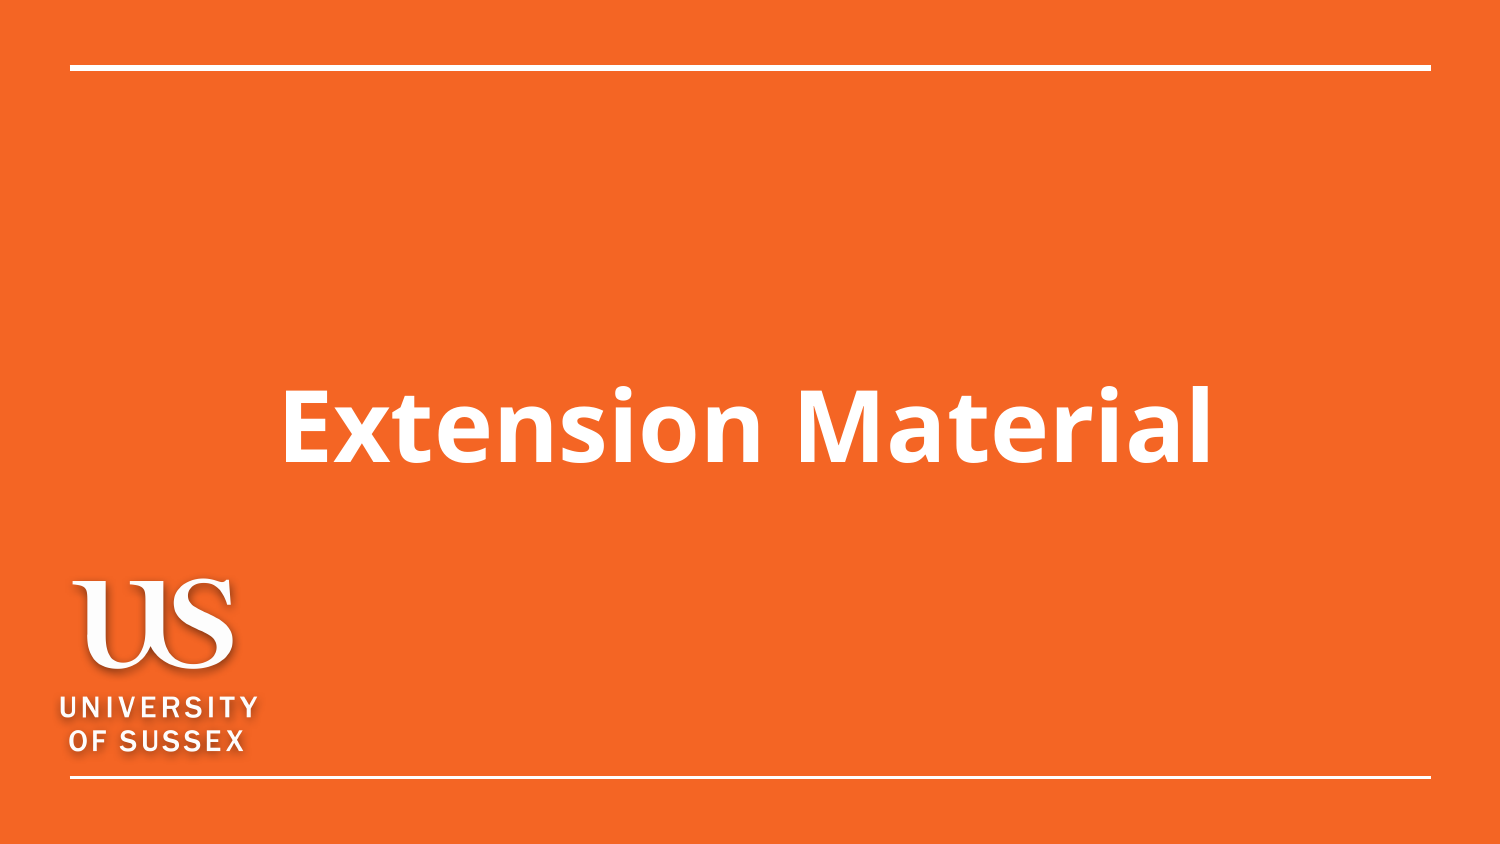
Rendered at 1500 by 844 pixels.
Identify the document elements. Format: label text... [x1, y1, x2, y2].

title Extension Material [66, 296, 1428, 550]
picture [41, 549, 273, 781]
